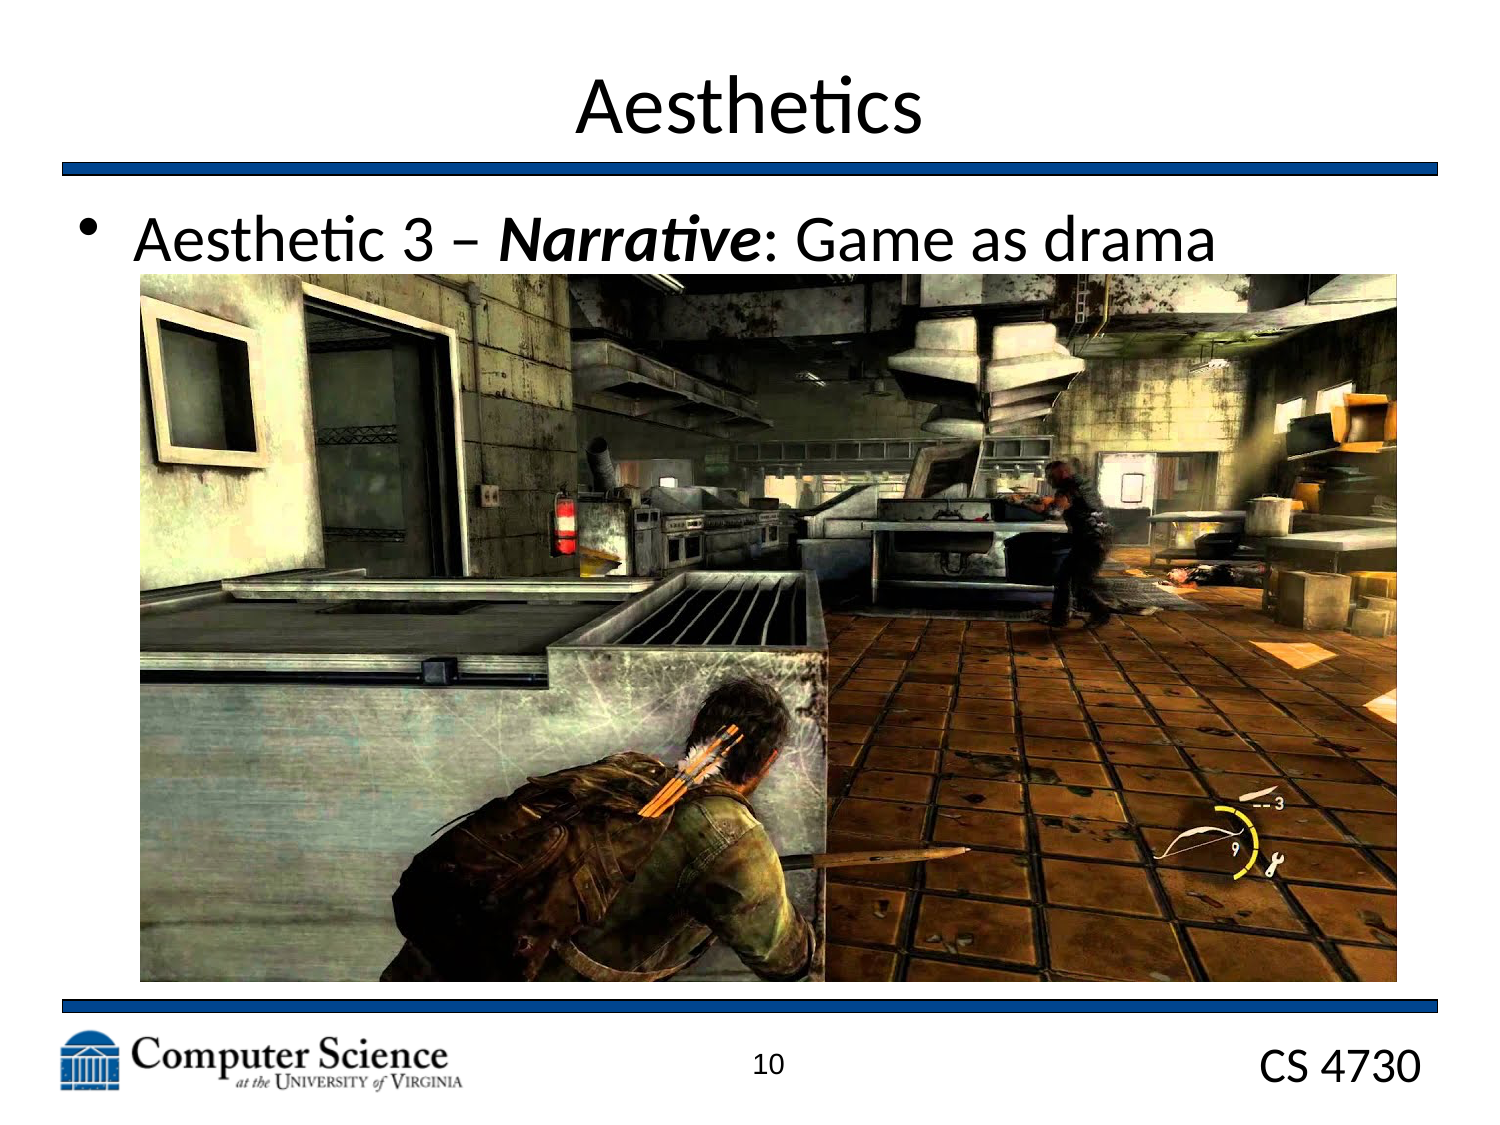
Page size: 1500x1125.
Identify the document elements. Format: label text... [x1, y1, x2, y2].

picture [50, 1024, 472, 1101]
title Aesthetics [62, 49, 1438, 151]
list Aesthetic 3 – Narrative: Game as drama [62, 187, 1438, 1001]
picture [140, 274, 1398, 982]
footer 10 [512, 1037, 1026, 1088]
